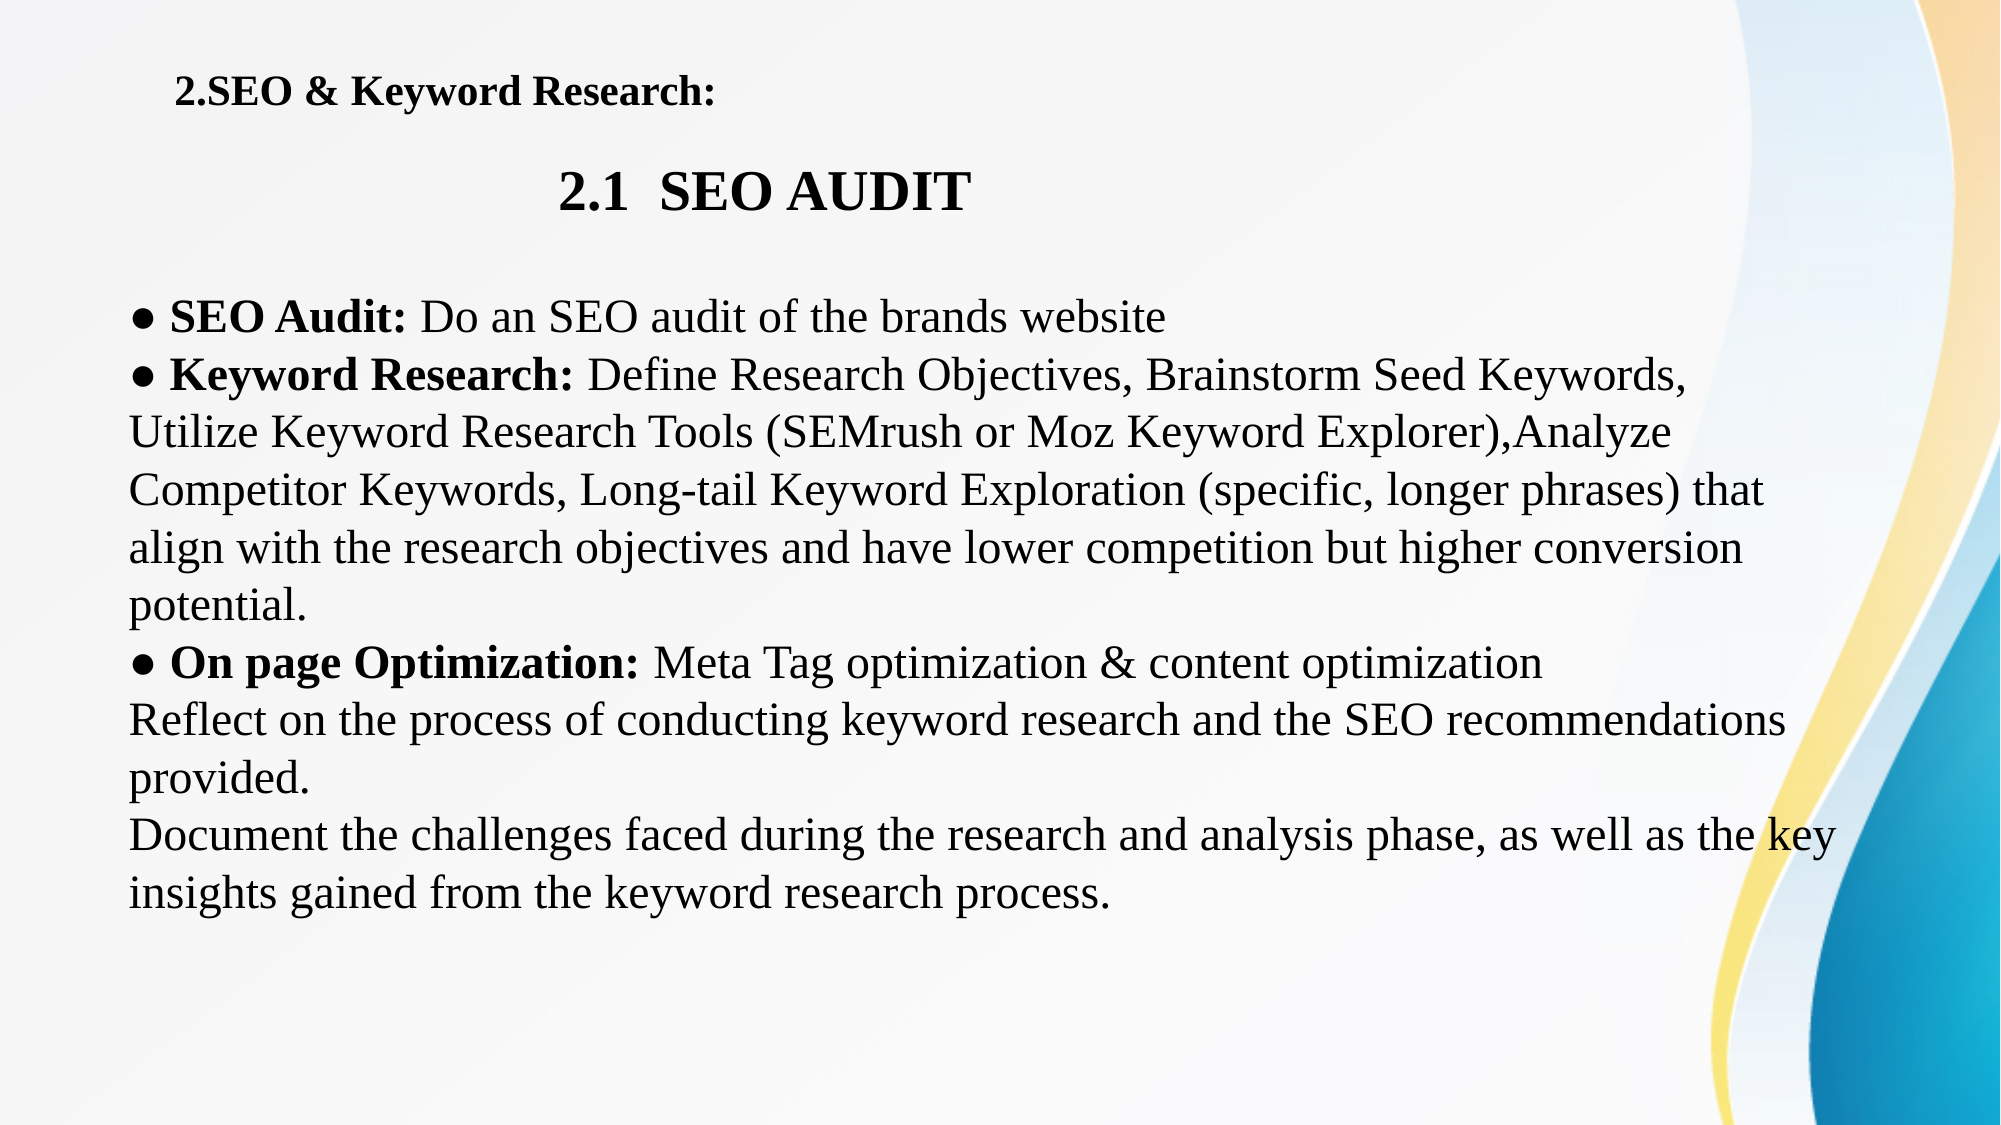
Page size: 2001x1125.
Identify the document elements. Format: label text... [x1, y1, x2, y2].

list ● SEO Audit: Do an SEO audit of the brands website ● Keyword Research: Define Research Objectives, Brainstorm Seed Keywords, Utilize Keyword Research Tools (SEMrush or Moz Keyword Explorer),Analyze Competitor Keywords, Long-tail Keyword Exploration (specific, longer phrases) that align with the research objectives and have lower competition but higher conversion potential. ● On page Optimization: Meta Tag optimization & content optimization Reflect on the process of conducting keyword research and the SEO recommendations provided. Document the challenges faced during the research and analysis phase, as well as the key insights gained from the keyword research process. [113, 277, 1863, 1014]
title 2.SEO & Keyword Research: 2.1 SEO AUDIT [159, 54, 1356, 230]
picture [0, 0, 2001, 1125]
